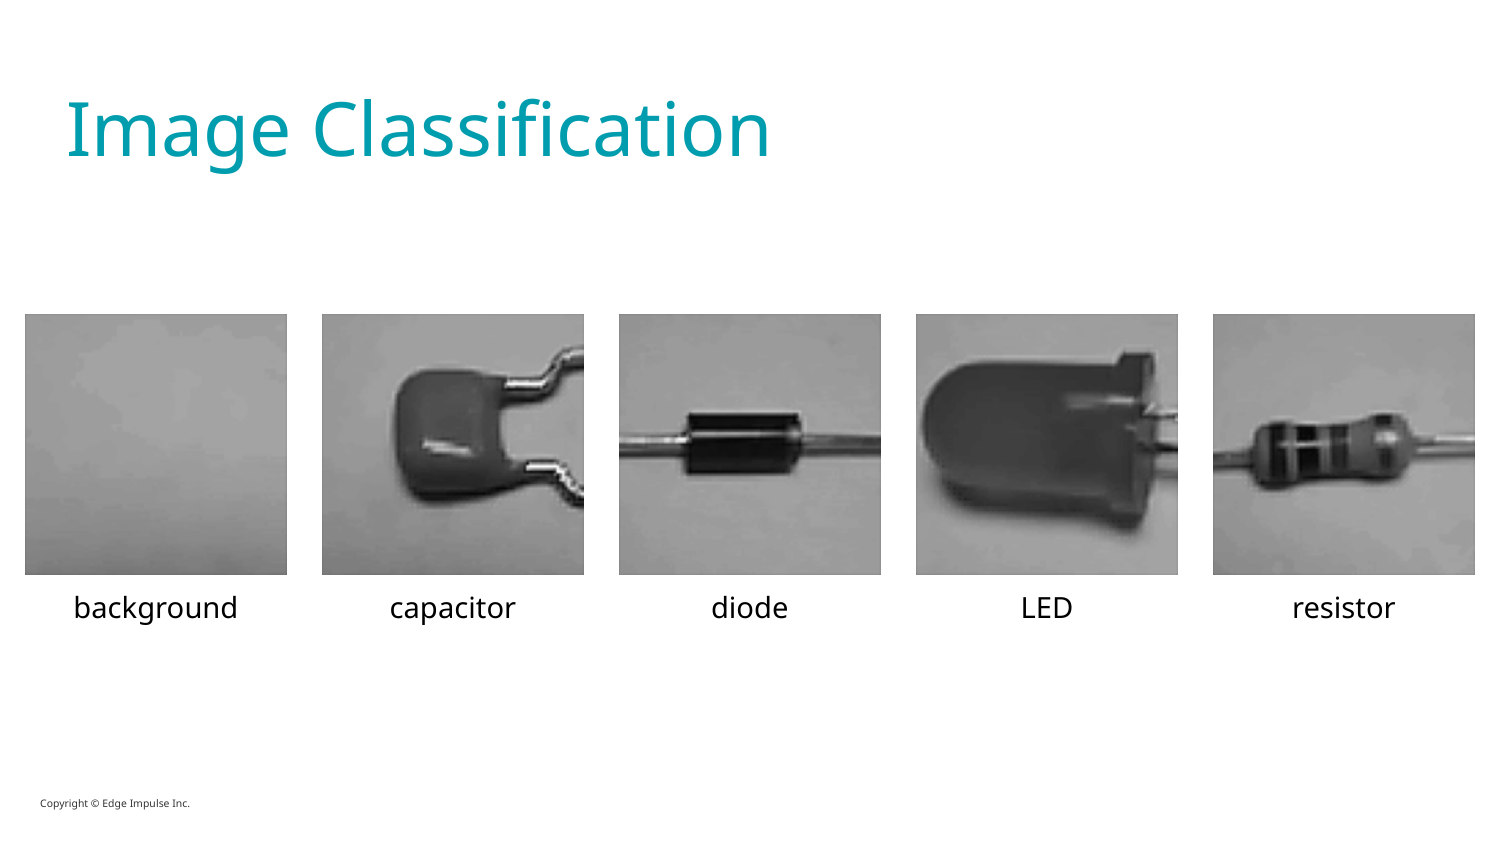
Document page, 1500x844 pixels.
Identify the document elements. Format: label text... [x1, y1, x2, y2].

title Image Classification [51, 66, 1449, 179]
picture [916, 314, 1178, 575]
picture [25, 314, 287, 575]
text_box capacitor [322, 582, 584, 640]
picture [619, 314, 881, 575]
picture [1213, 314, 1475, 575]
text_box diode [619, 582, 881, 640]
text_box background [25, 582, 287, 640]
picture [322, 314, 584, 575]
text_box LED [916, 582, 1178, 640]
text_box resistor [1213, 582, 1475, 640]
